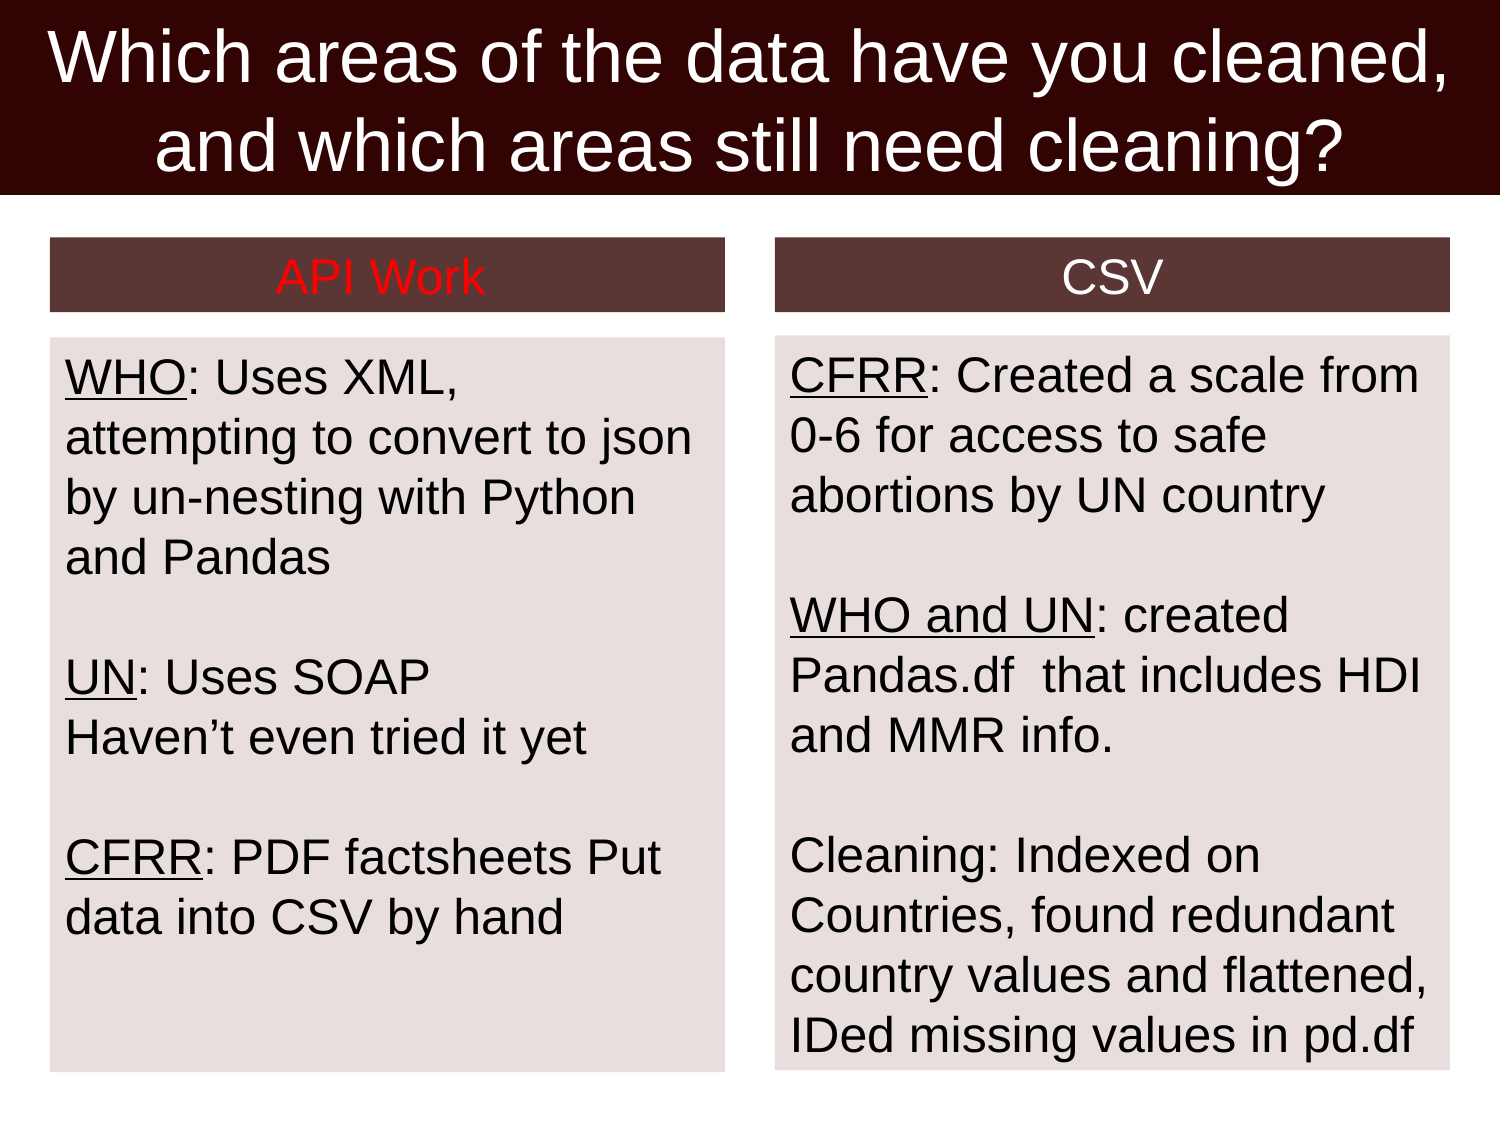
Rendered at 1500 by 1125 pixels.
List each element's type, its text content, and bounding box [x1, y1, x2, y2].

text_box CFRR: Created a scale from 0-6 for access to safe abortions by UN country WHO and UN: created Pandas.df that includes HDI and MMR info. Cleaning: Indexed on Countries, found redundant country values and flattened, IDed missing values in pd.df [774, 335, 1450, 1071]
text_box WHO: Uses XML, attempting to convert to json by un-nesting with Python and Pandas UN: Uses SOAP Haven’t even tried it yet CFRR: PDF factsheets Put data into CSV by hand [49, 337, 725, 1073]
text_box CSV [774, 237, 1450, 313]
text_box API Work [49, 237, 725, 313]
title Which areas of the data have you cleaned, and which areas still need cleaning? [0, 0, 1500, 195]
